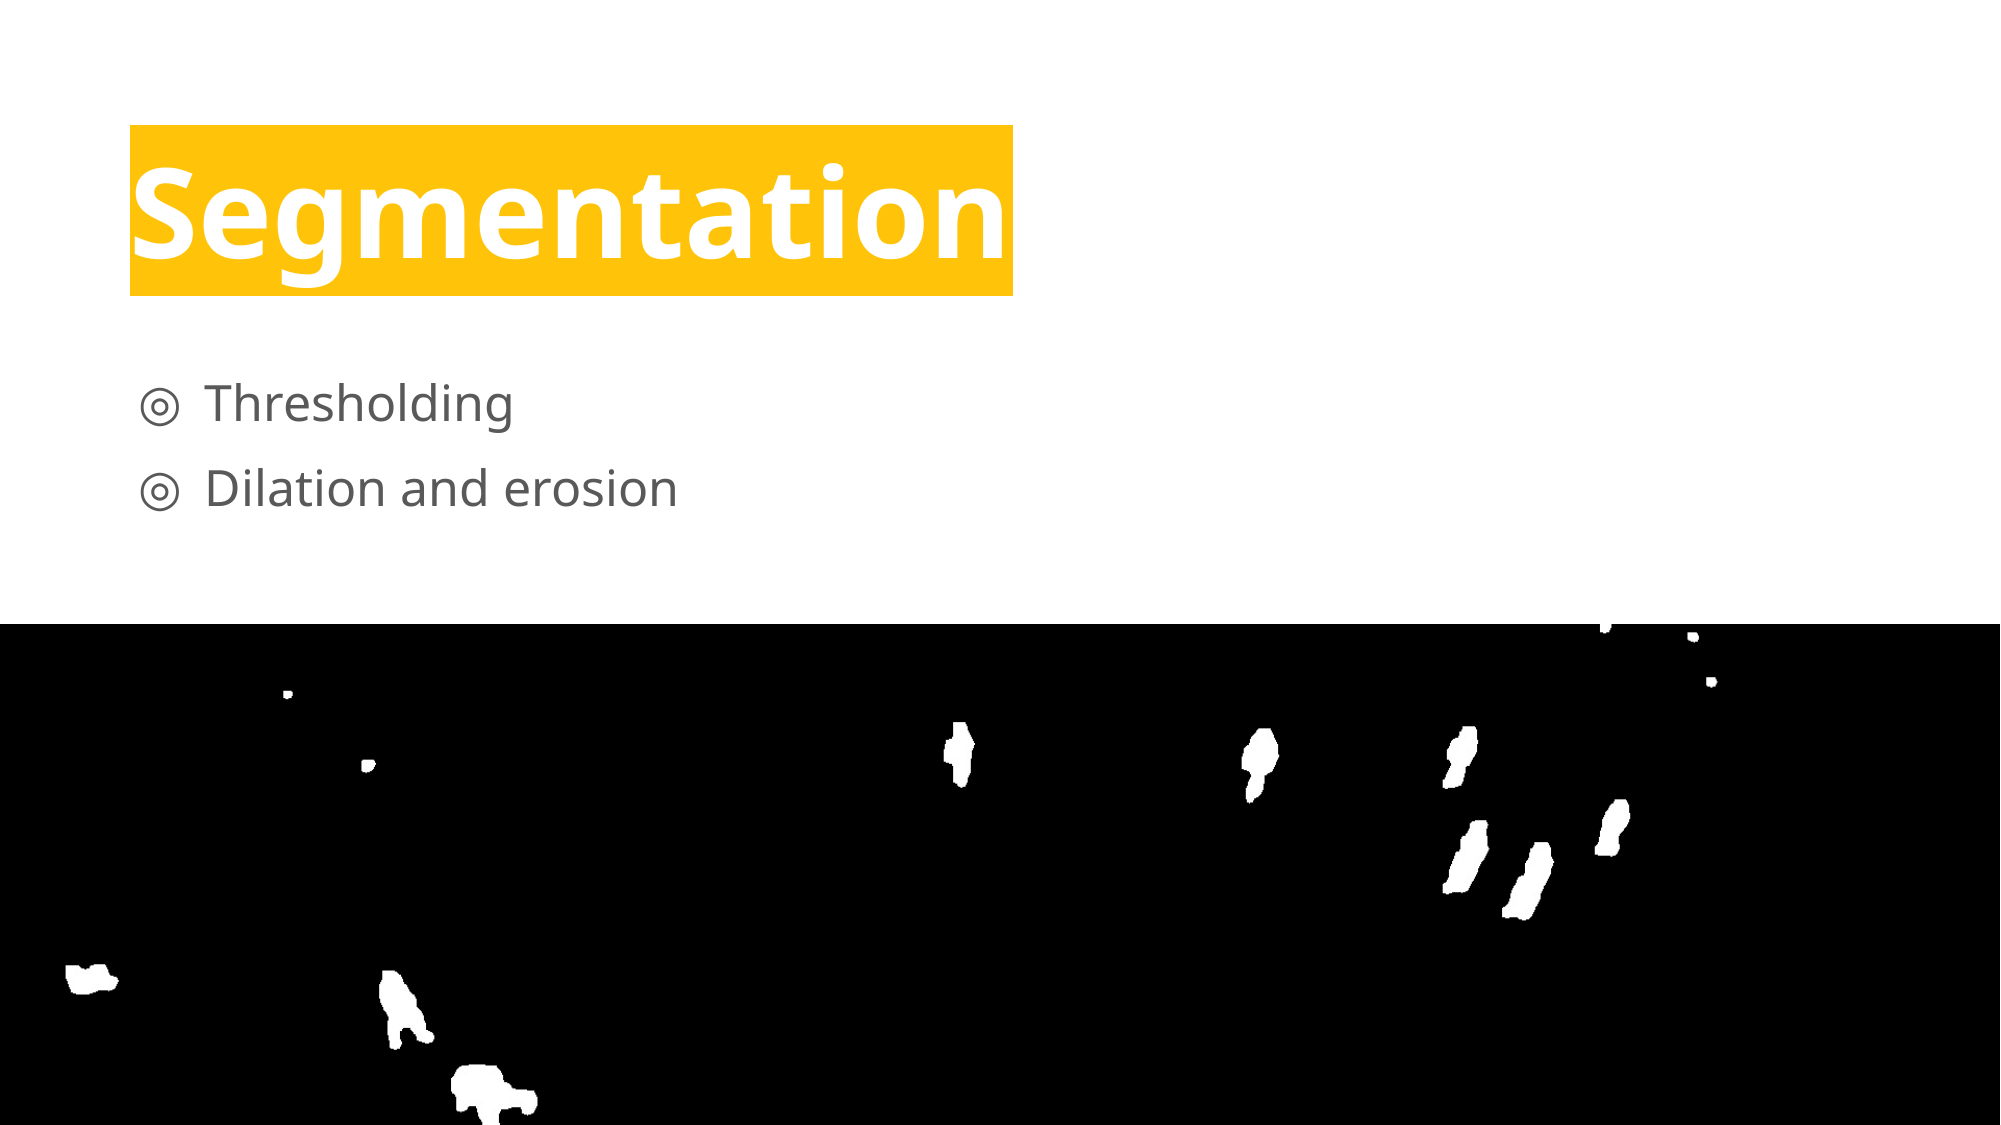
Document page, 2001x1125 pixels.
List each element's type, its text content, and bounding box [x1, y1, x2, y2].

text_box Thresholding Dilation and erosion [114, 356, 787, 581]
text_box Segmentation [114, 118, 1108, 299]
picture [0, 624, 2000, 1125]
